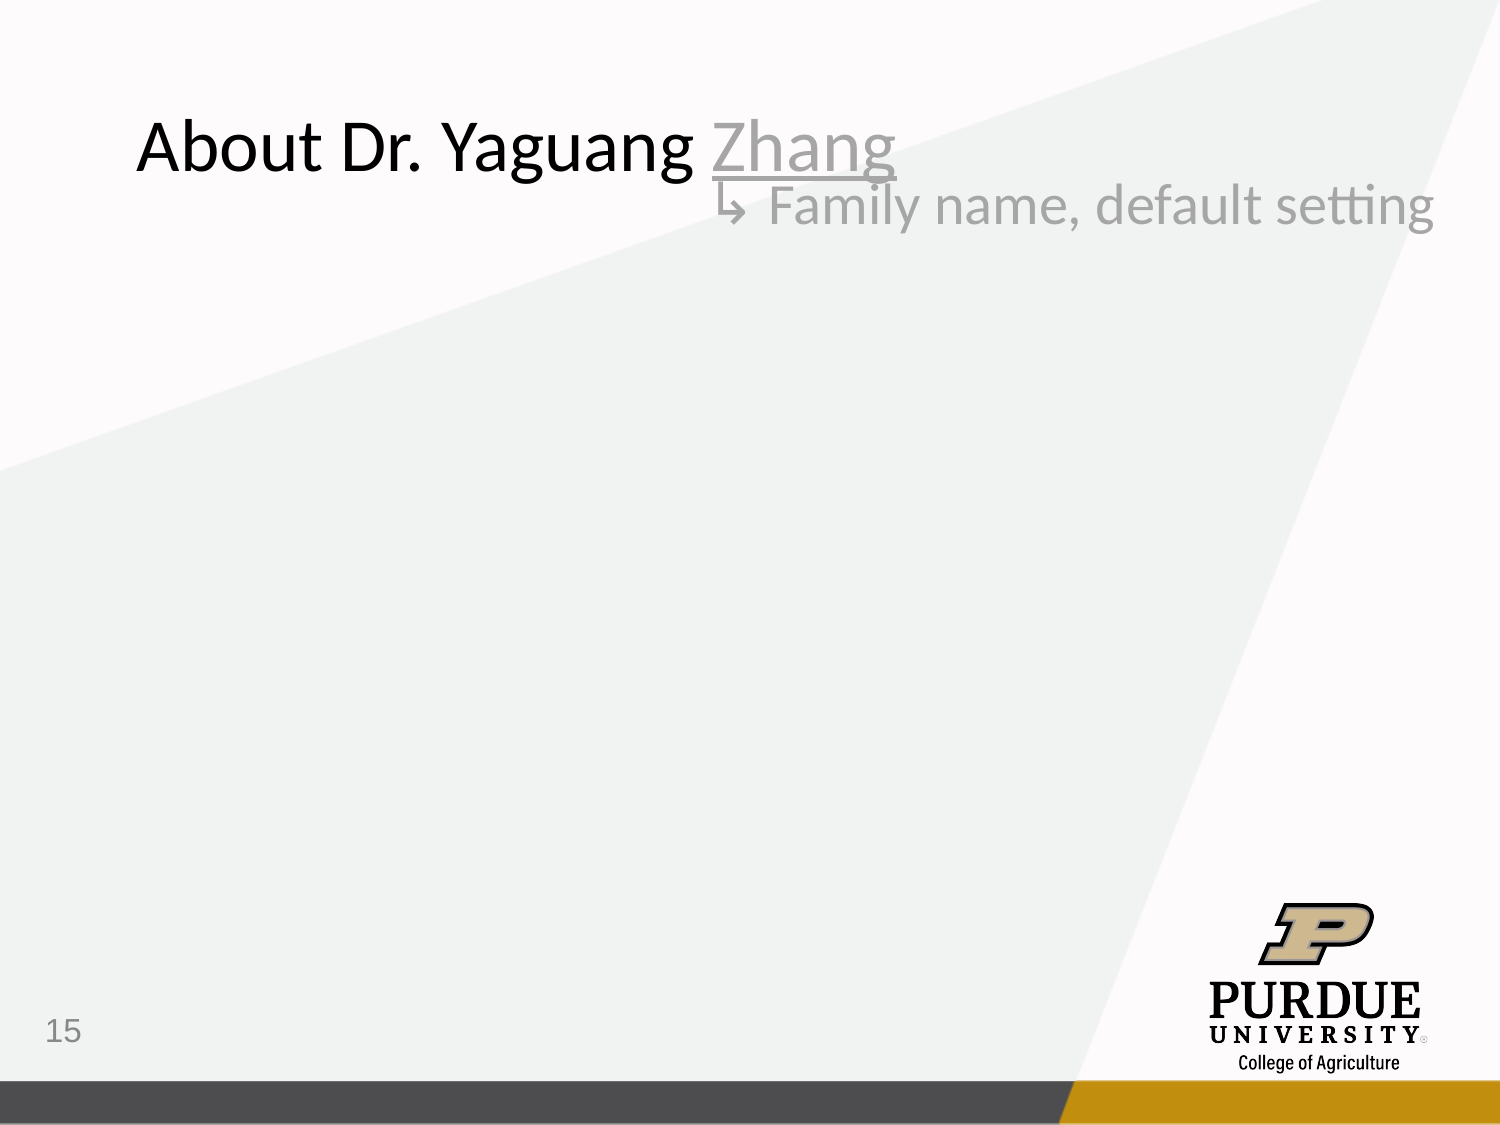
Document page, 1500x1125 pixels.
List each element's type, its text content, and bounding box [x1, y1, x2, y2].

text_box About Dr. Yaguang Zhang [121, 88, 1378, 967]
text_box 15 [29, 999, 108, 1060]
picture [0, 0, 1500, 1125]
text_box ↳ Family name, default setting [691, 158, 1500, 244]
